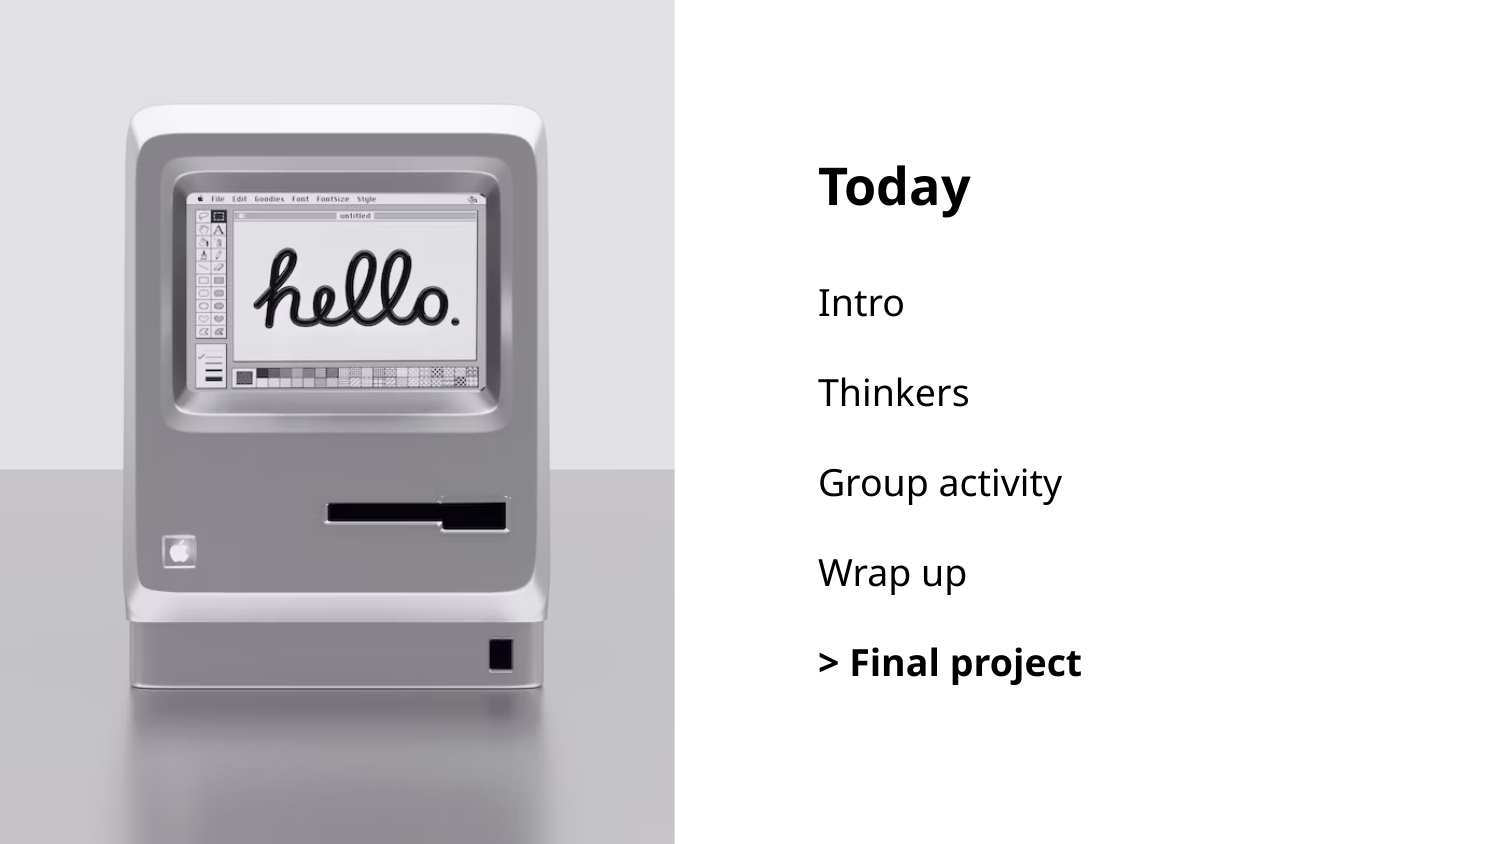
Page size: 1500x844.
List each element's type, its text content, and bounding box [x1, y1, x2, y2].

text_box Today Intro Thinkers Group activity Wrap up > Final project [803, 138, 1361, 705]
picture [0, 0, 675, 844]
